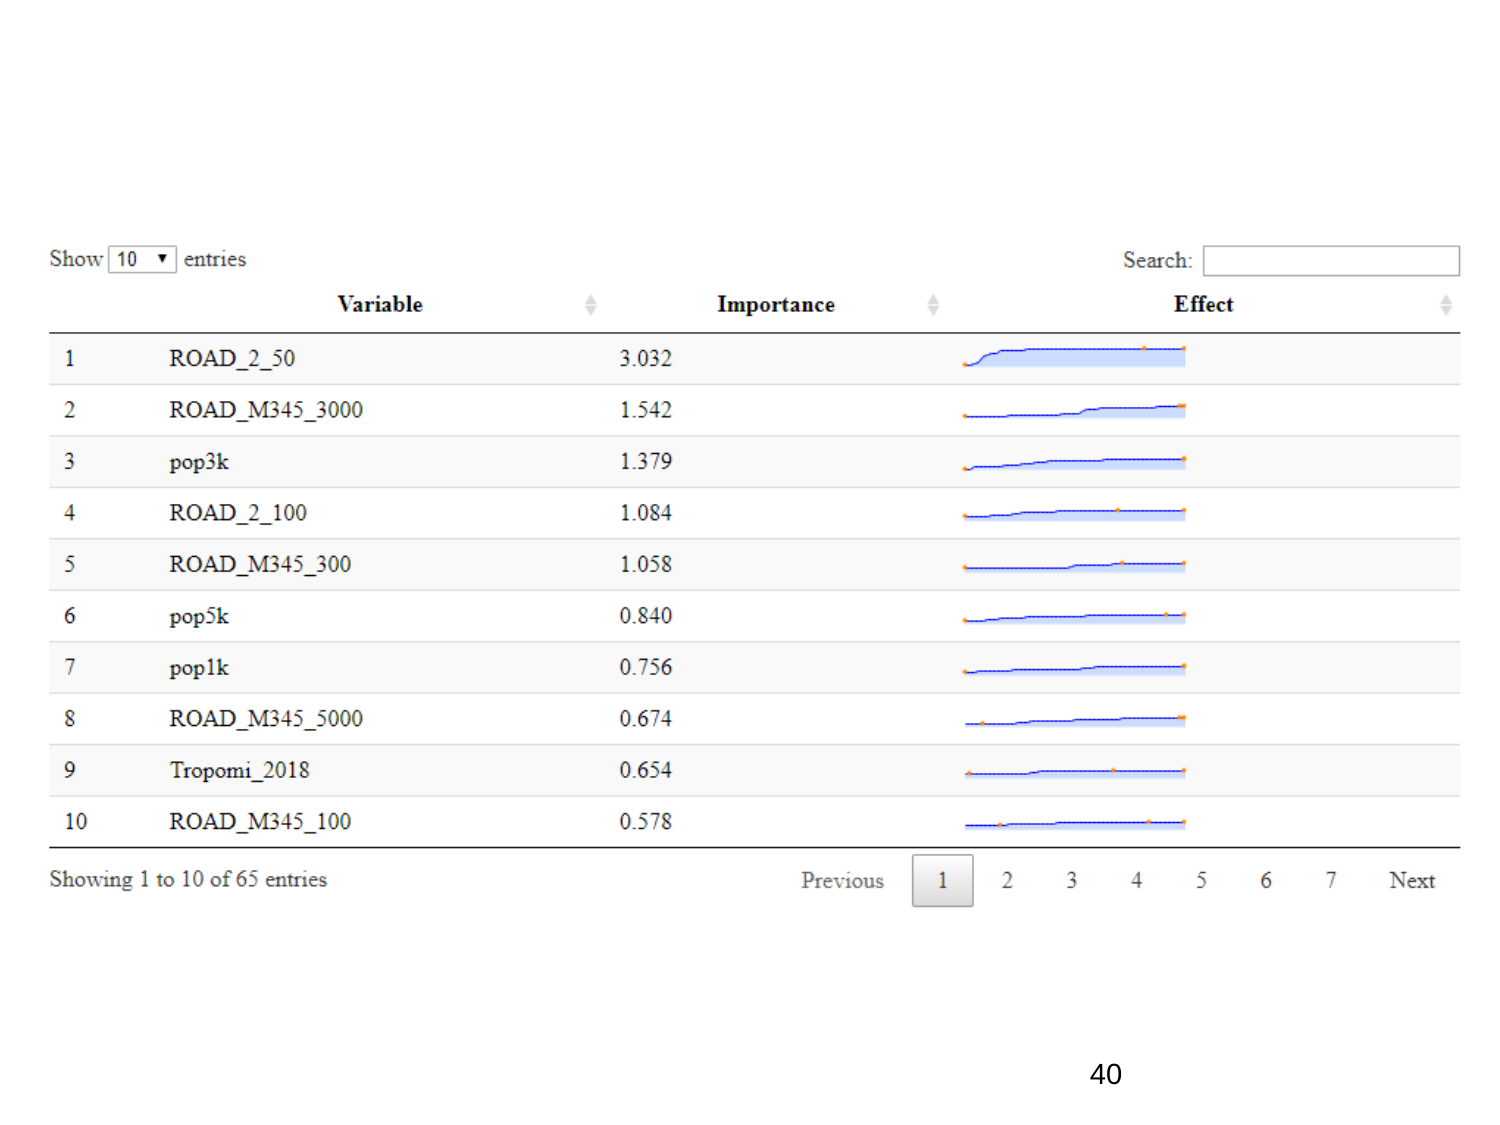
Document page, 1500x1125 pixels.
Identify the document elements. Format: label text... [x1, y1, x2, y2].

picture [22, 230, 1485, 947]
slide_number 40 [1074, 1042, 1425, 1103]
